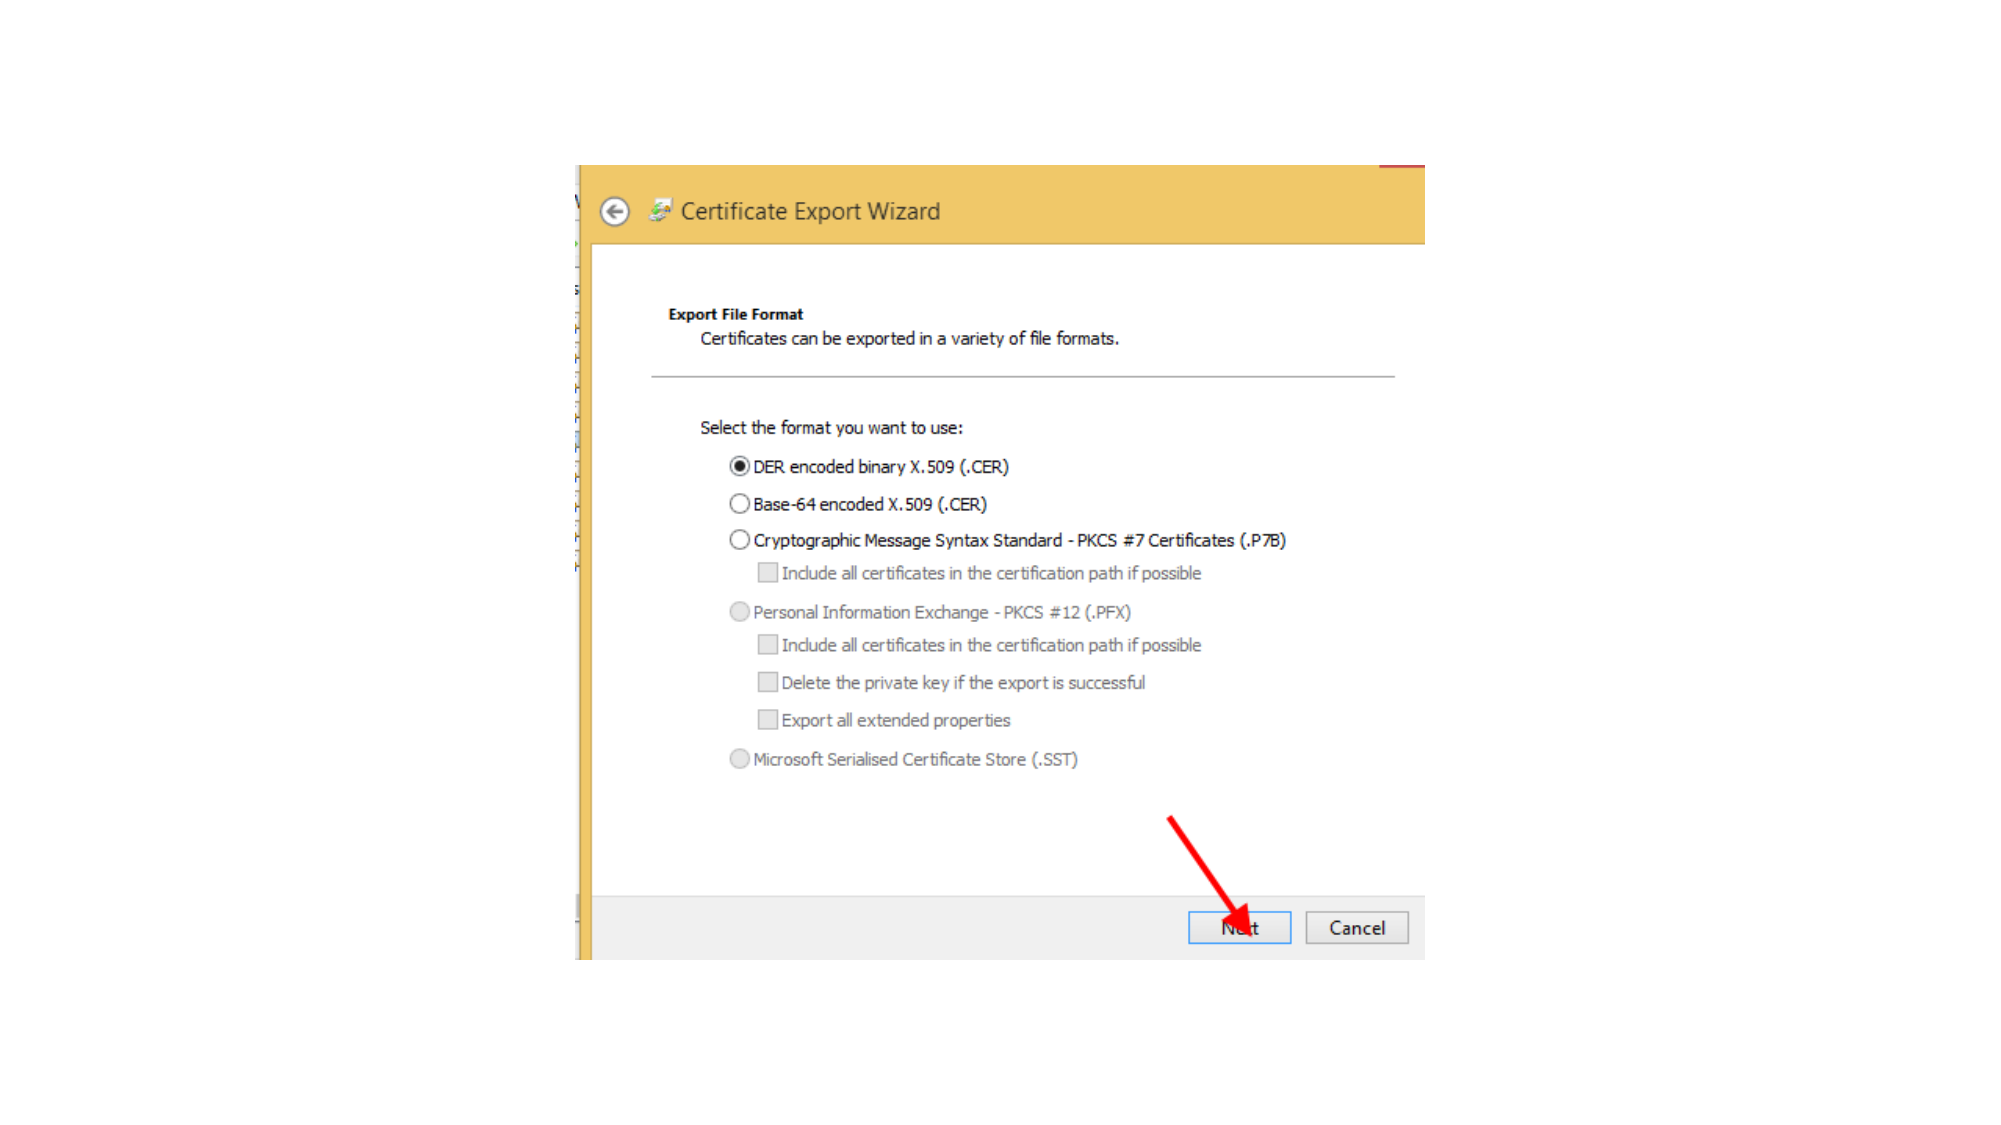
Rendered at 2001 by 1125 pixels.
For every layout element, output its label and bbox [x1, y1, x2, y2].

picture [575, 165, 1425, 960]
